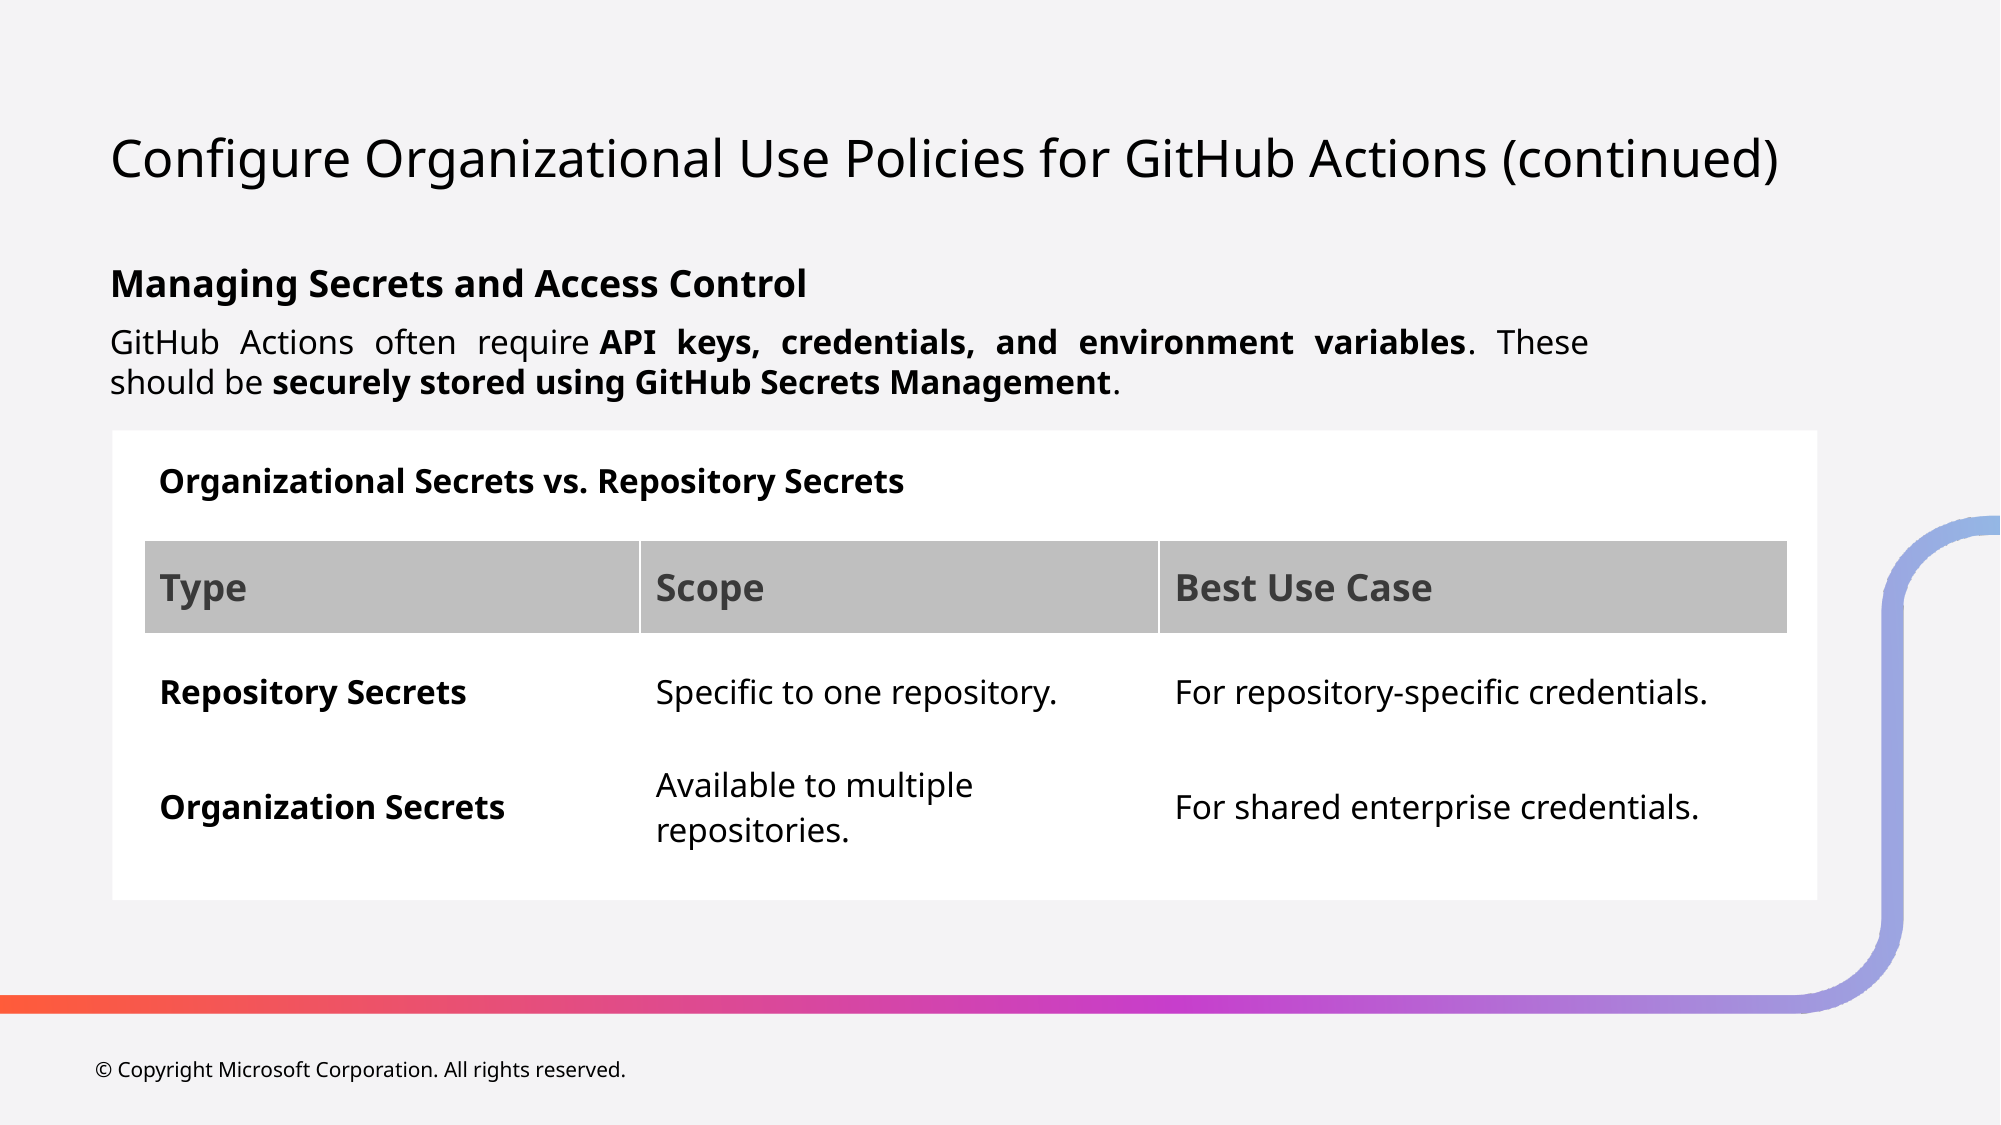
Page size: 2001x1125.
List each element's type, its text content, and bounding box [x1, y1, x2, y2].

table_cell For repository-specific credentials. [1160, 634, 1787, 748]
text_box GitHub Actions often require API keys, credentials, and environment variables. These should be securely stored using GitHub Secrets Management. [95, 313, 1605, 409]
title Configure Organizational Use Policies for GitHub Actions (continued) [95, 119, 1800, 201]
text_box [111, 429, 1819, 902]
table_header Best Use Case [1160, 541, 1787, 633]
table_cell For shared enterprise credentials. [1160, 750, 1787, 864]
picture [0, 515, 2000, 1014]
text_box Managing Secrets and Access Control [95, 253, 1753, 313]
table_header Scope [641, 541, 1158, 633]
table_header Type [145, 541, 639, 633]
table_cell Organization Secrets [145, 750, 639, 864]
table_cell Available to multiple repositories. [641, 750, 1158, 864]
table_cell Repository Secrets [145, 634, 639, 748]
table_cell Specific to one repository. [641, 634, 1158, 748]
footer © Copyright Microsoft Corporation. All rights reserved. [95, 1053, 776, 1086]
text_box Organizational Secrets vs. Repository Secrets [143, 452, 1400, 508]
